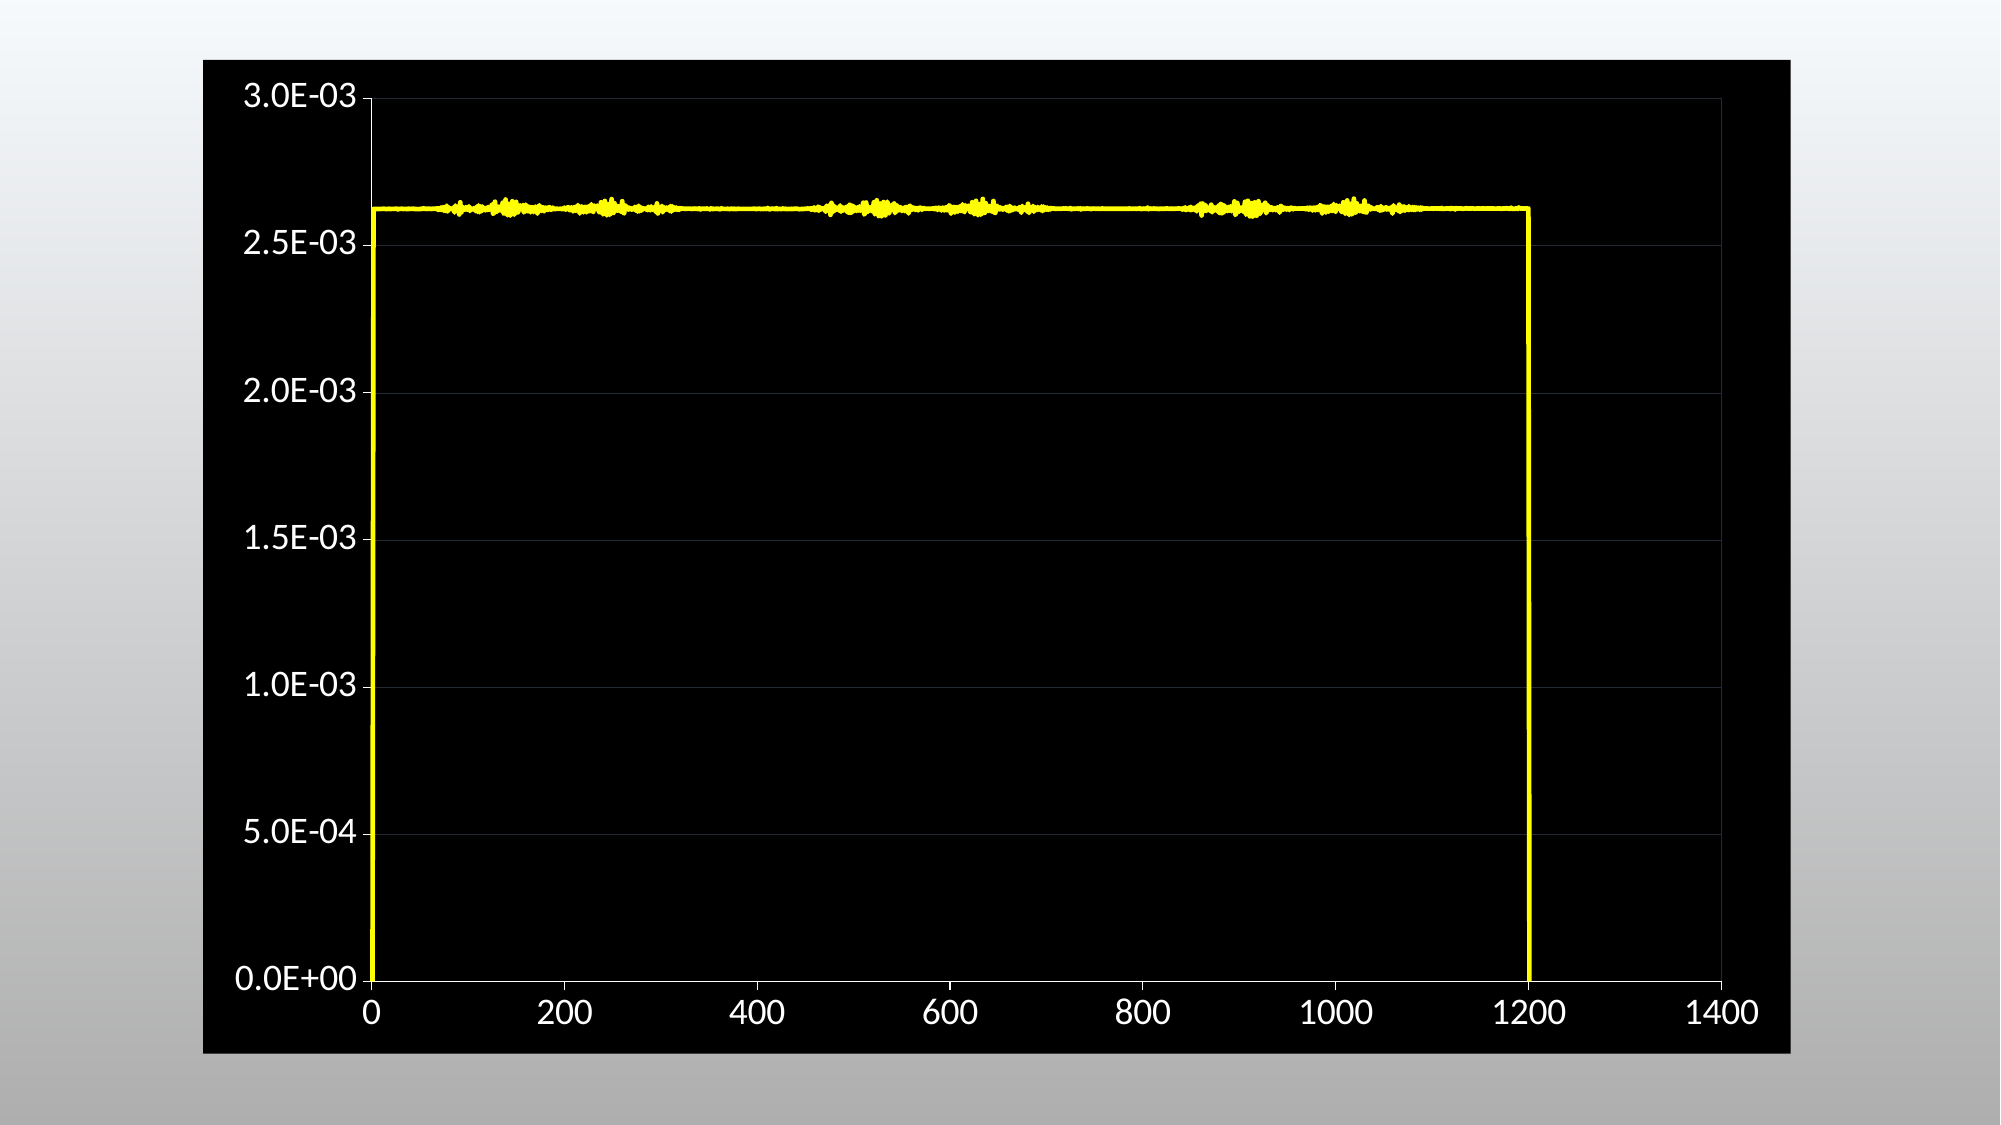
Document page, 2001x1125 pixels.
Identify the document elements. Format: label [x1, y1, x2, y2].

chart [203, 59, 1791, 1054]
